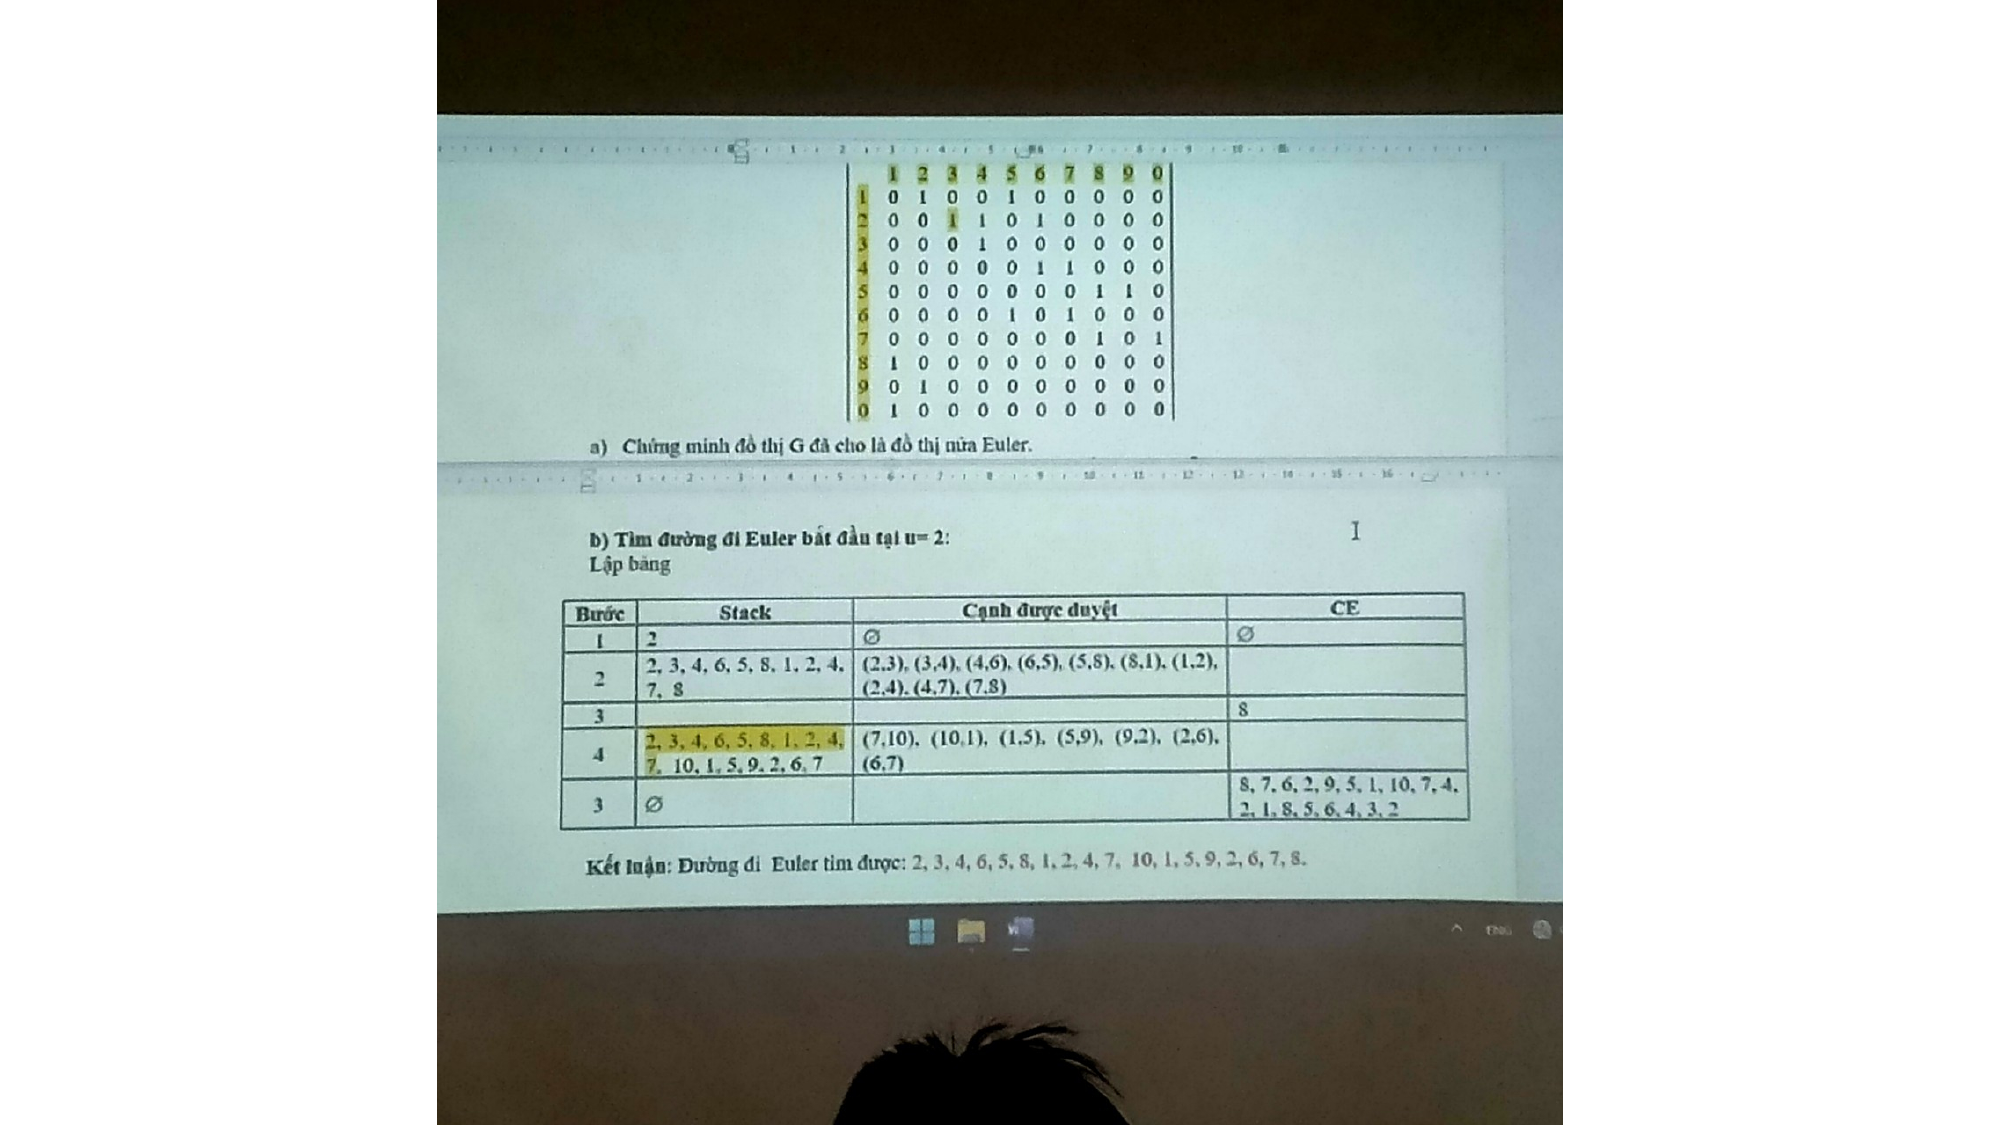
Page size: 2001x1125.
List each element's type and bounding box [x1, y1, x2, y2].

picture [437, 0, 1563, 1125]
